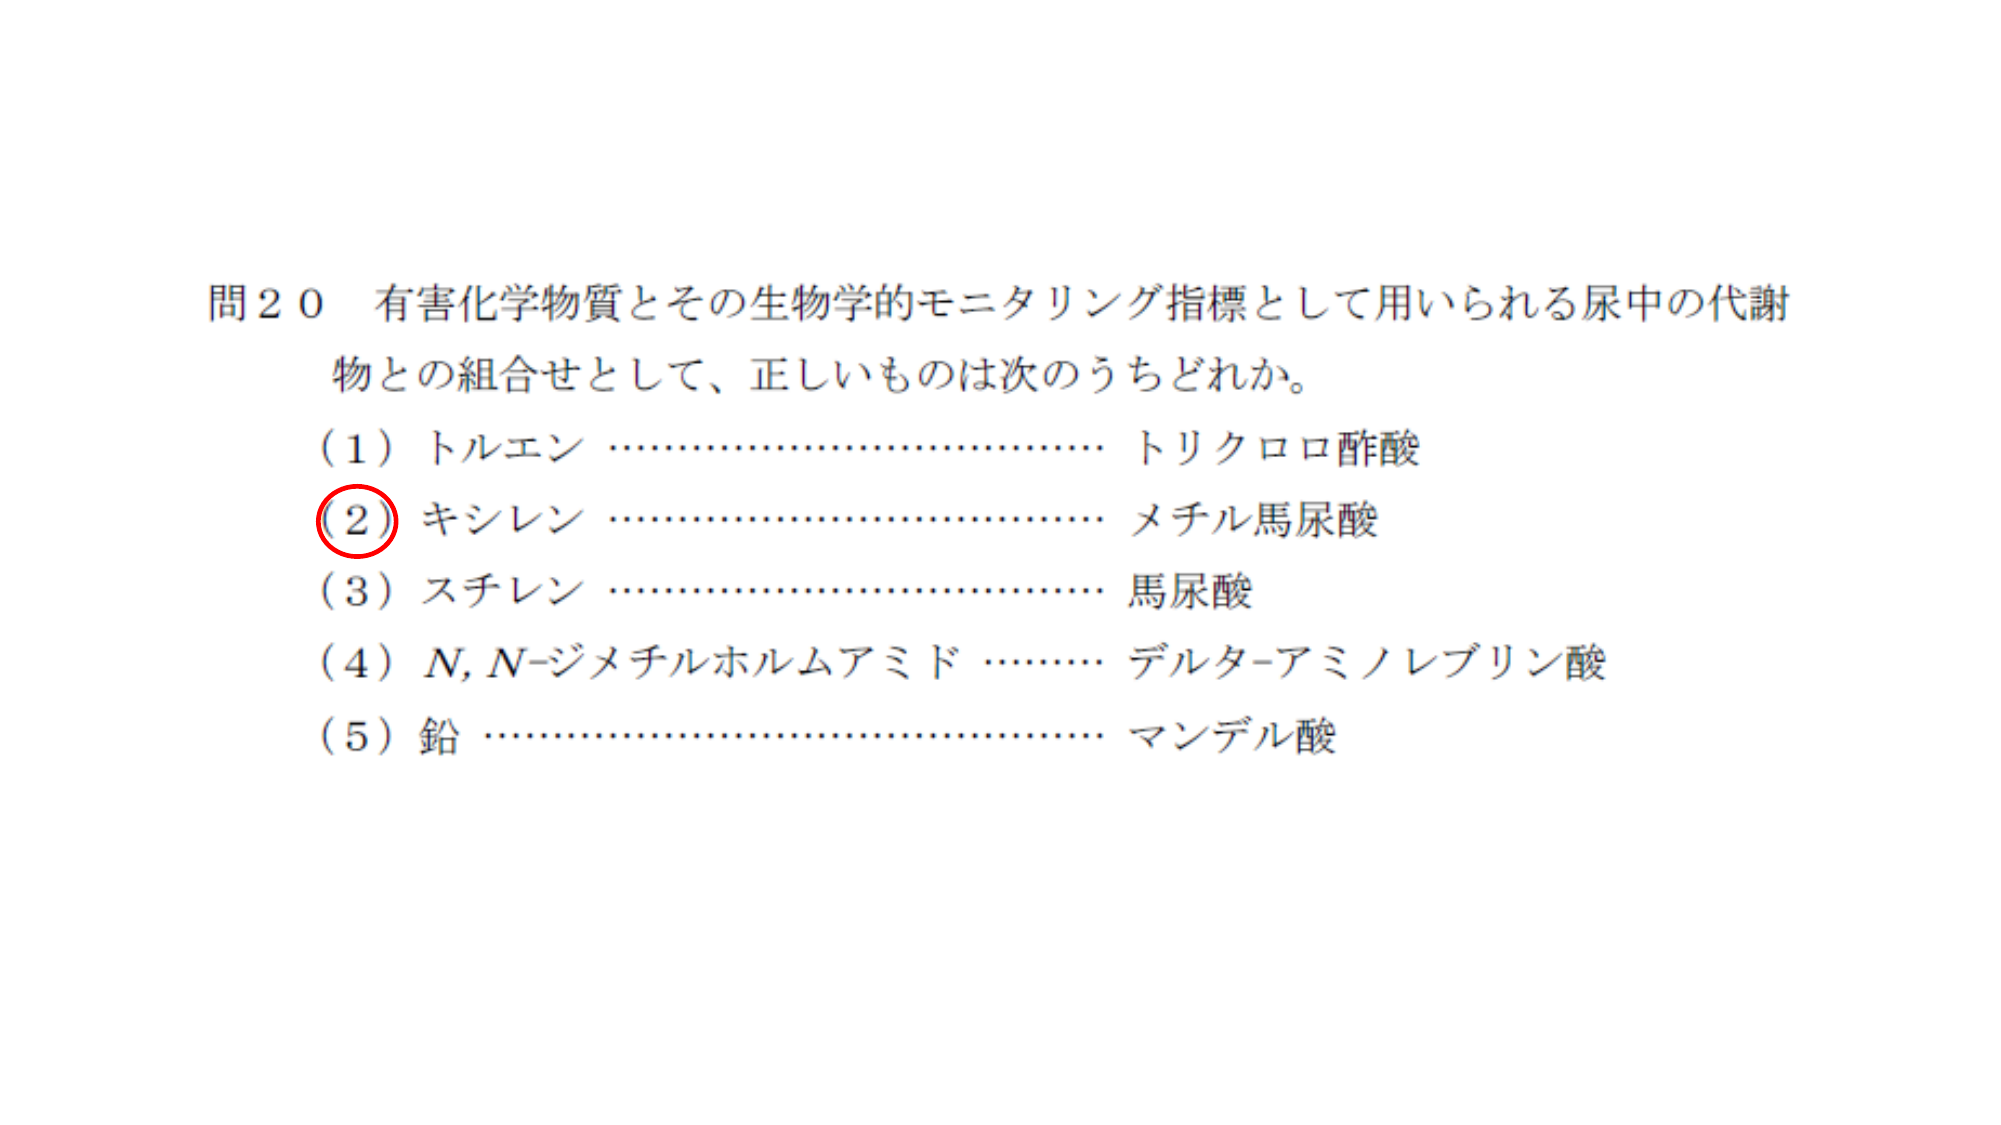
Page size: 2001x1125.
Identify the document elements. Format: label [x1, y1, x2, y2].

picture [199, 260, 1801, 786]
